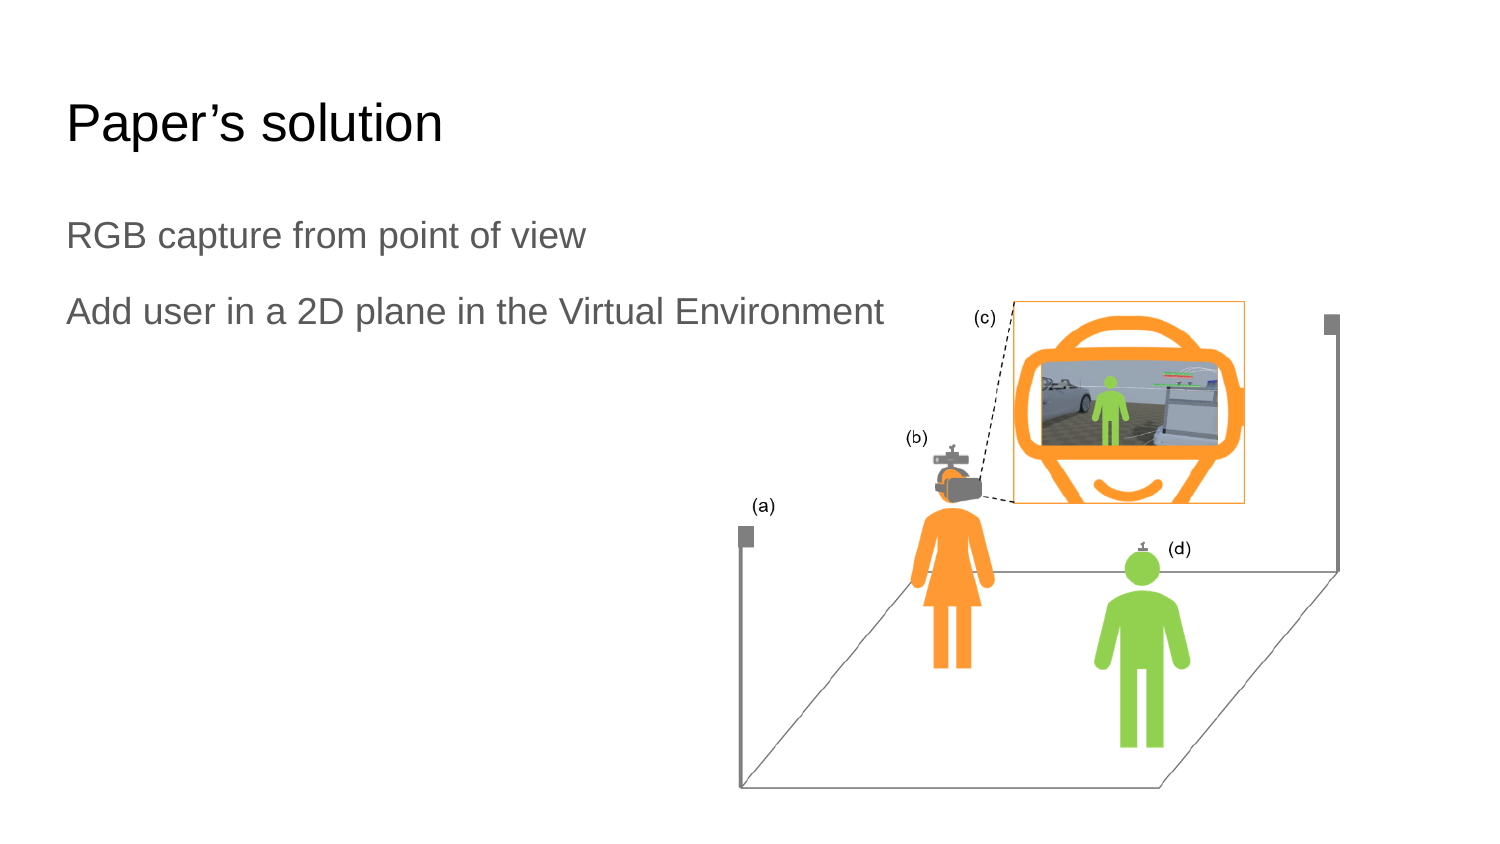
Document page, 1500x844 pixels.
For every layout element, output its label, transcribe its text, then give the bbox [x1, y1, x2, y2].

picture [720, 275, 1384, 800]
title Paper’s solution [51, 72, 1449, 167]
list RGB capture from point of view Add user in a 2D plane in the Virtual Environment [51, 189, 945, 750]
